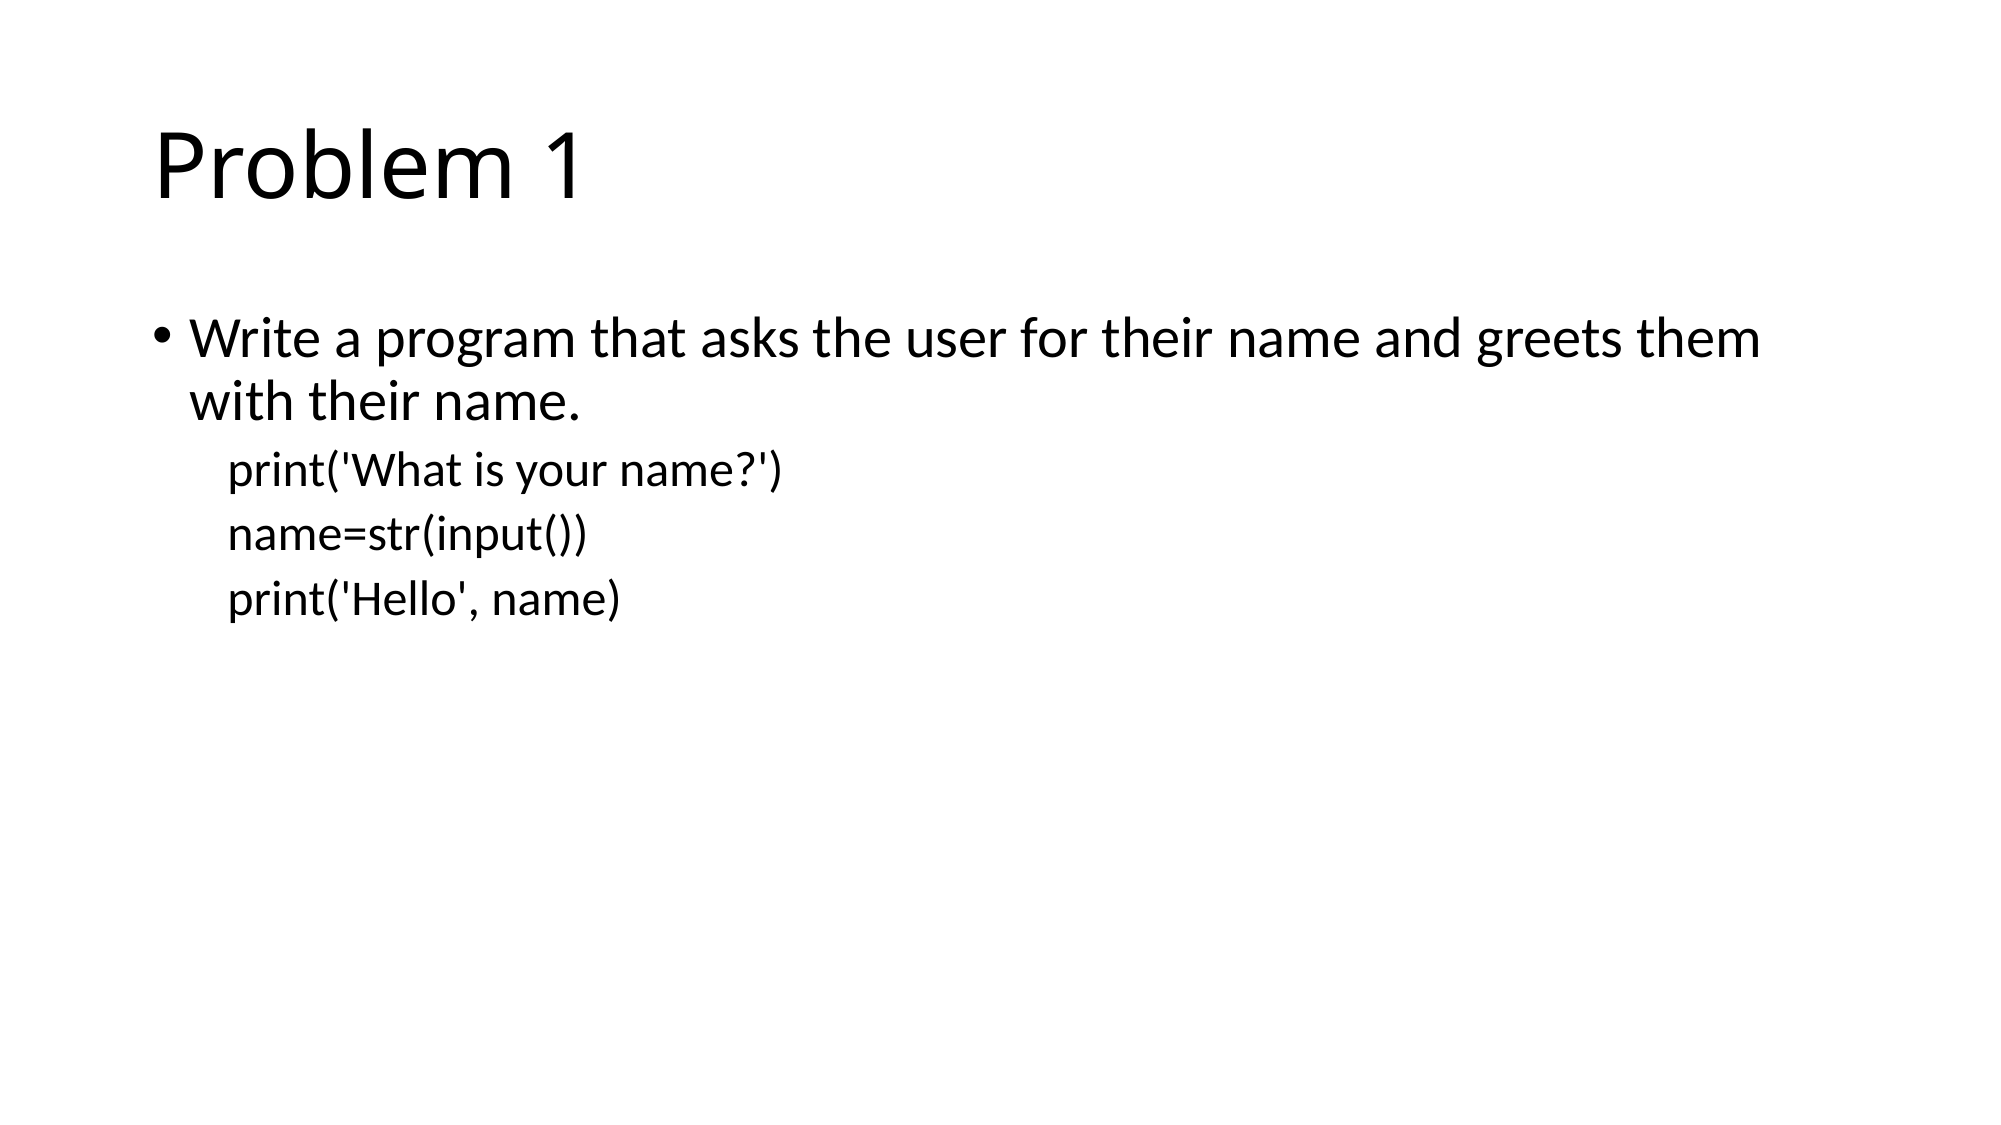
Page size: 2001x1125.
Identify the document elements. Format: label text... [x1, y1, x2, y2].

title Problem 1 [137, 59, 1863, 278]
list Write a program that asks the user for their name and greets them with their name. print('What is your name?') name=str(input()) print('Hello', name) [137, 299, 1863, 1014]
text_box [361, 463, 392, 525]
